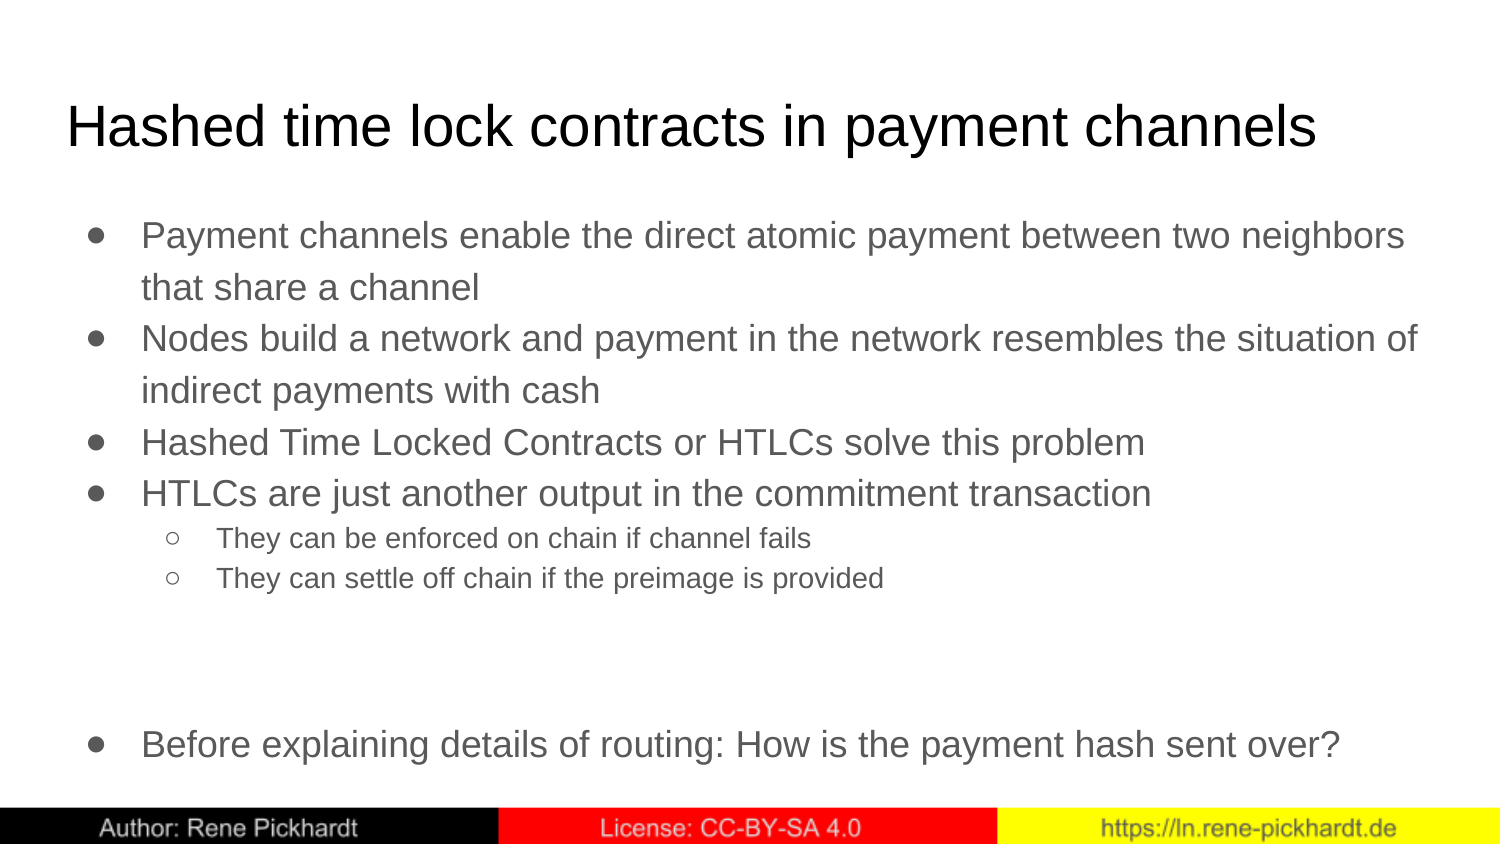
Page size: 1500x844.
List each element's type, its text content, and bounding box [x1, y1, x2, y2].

title Hashed time lock contracts in payment channels [51, 72, 1449, 167]
picture [0, 0, 1500, 844]
list Payment channels enable the direct atomic payment between two neighbors that share a channel Nodes build a network and payment in the network resembles the situation of indirect payments with cash Hashed Time Locked Contracts or HTLCs solve this problem HTLCs are just another output in the commitment transaction They can be enforced on chain if channel fails They can settle off chain if the preimage is provided Before explaining details of routing: How is the payment hash sent over? [51, 189, 1449, 750]
